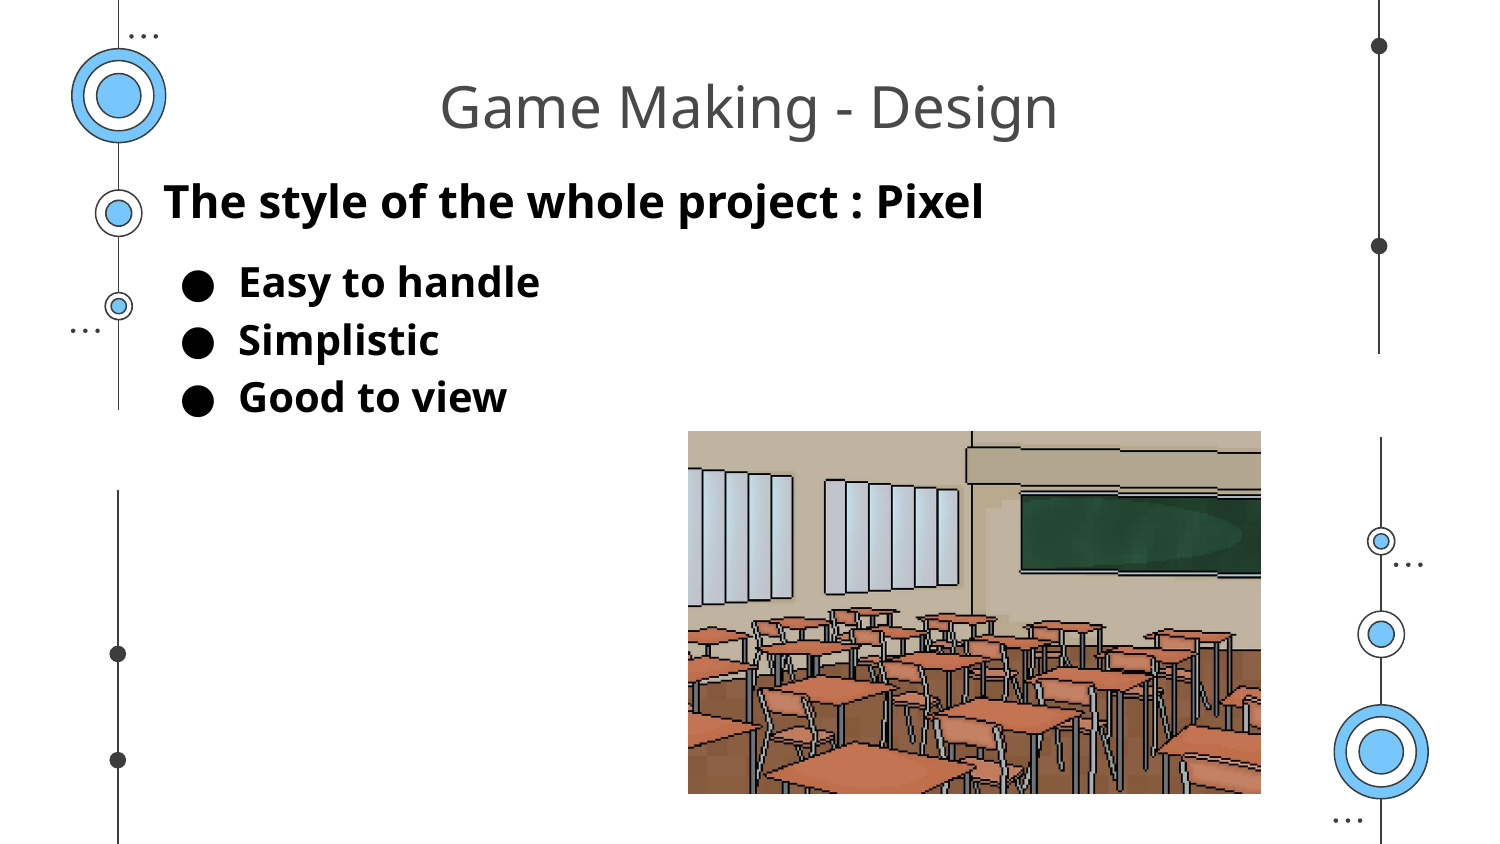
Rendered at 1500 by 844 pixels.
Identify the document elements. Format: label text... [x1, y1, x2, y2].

picture [687, 431, 1261, 794]
title Game Making - Design [299, 55, 1201, 150]
text_box The style of the whole project : Pixel Easy to handle Simplistic Good to view [148, 149, 1352, 437]
